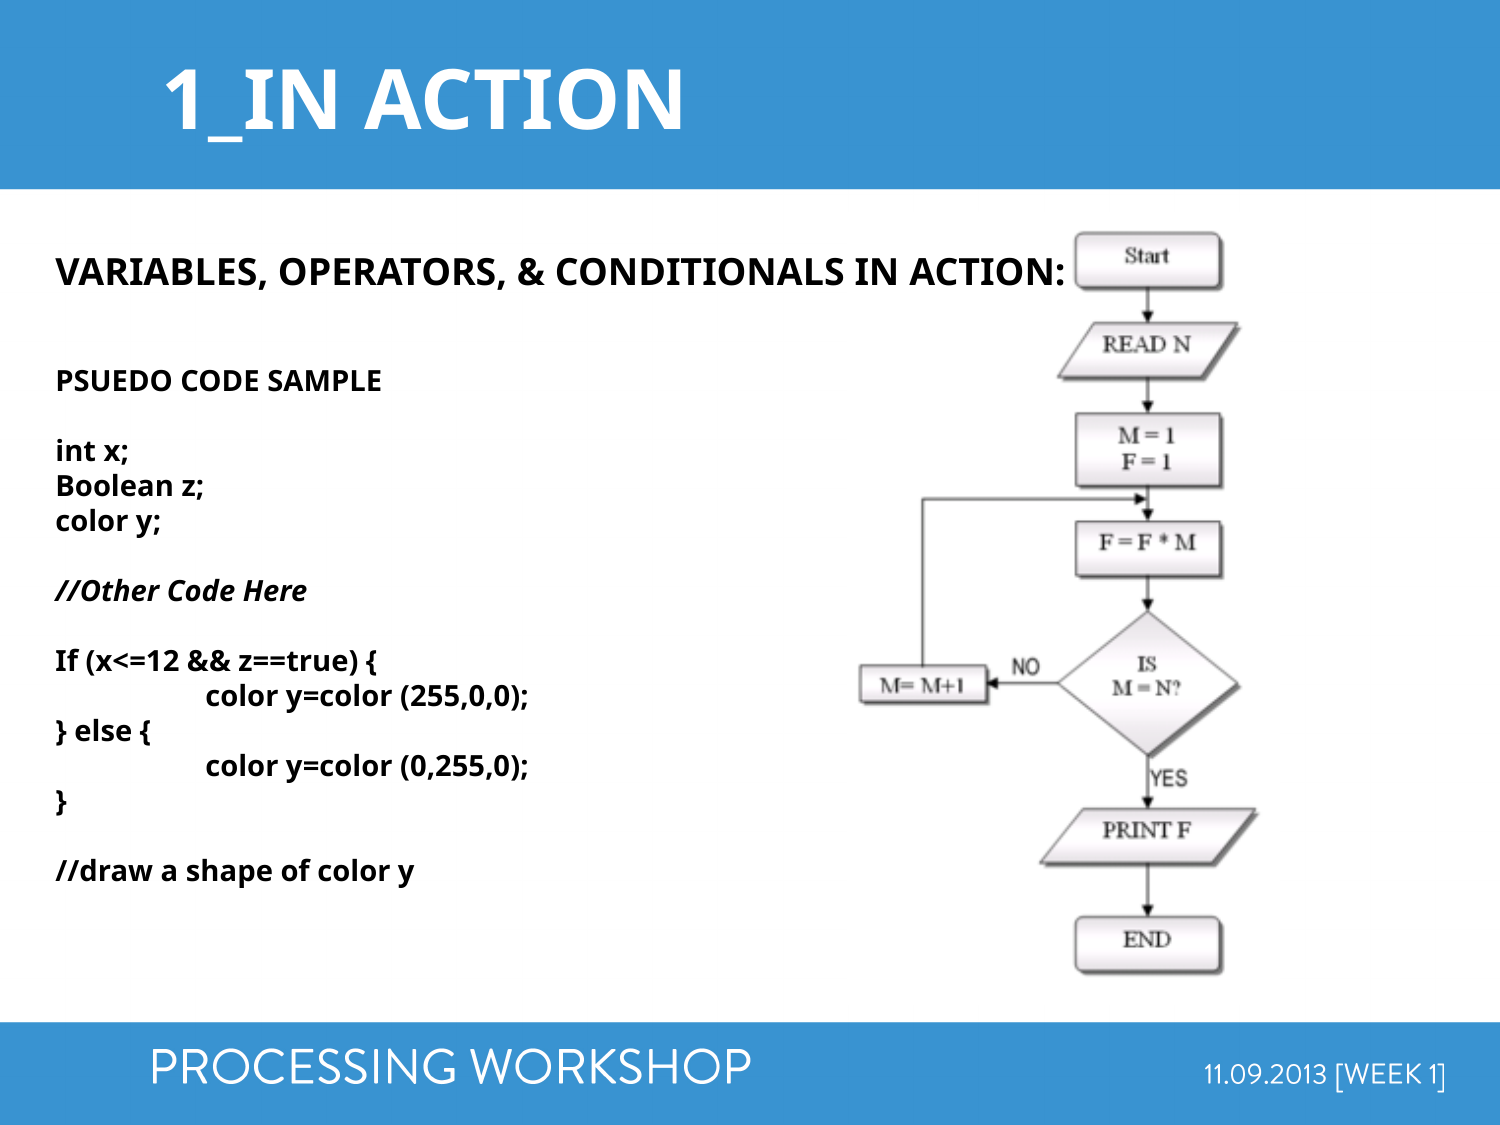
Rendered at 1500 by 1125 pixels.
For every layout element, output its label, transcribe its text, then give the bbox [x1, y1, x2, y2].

text_box VARIABLES, OPERATORS, & CONDITIONALS IN ACTION: PSUEDO CODE SAMPLE int x; Boolean z; color y; //Other Code Here If (x<=12 && z==true) { color y=color (255,0,0); } else { color y=color (0,255,0); } //draw a shape of color y [55, 247, 1500, 1125]
text_box 1_in action [161, 45, 1500, 146]
picture [0, 0, 1500, 1125]
